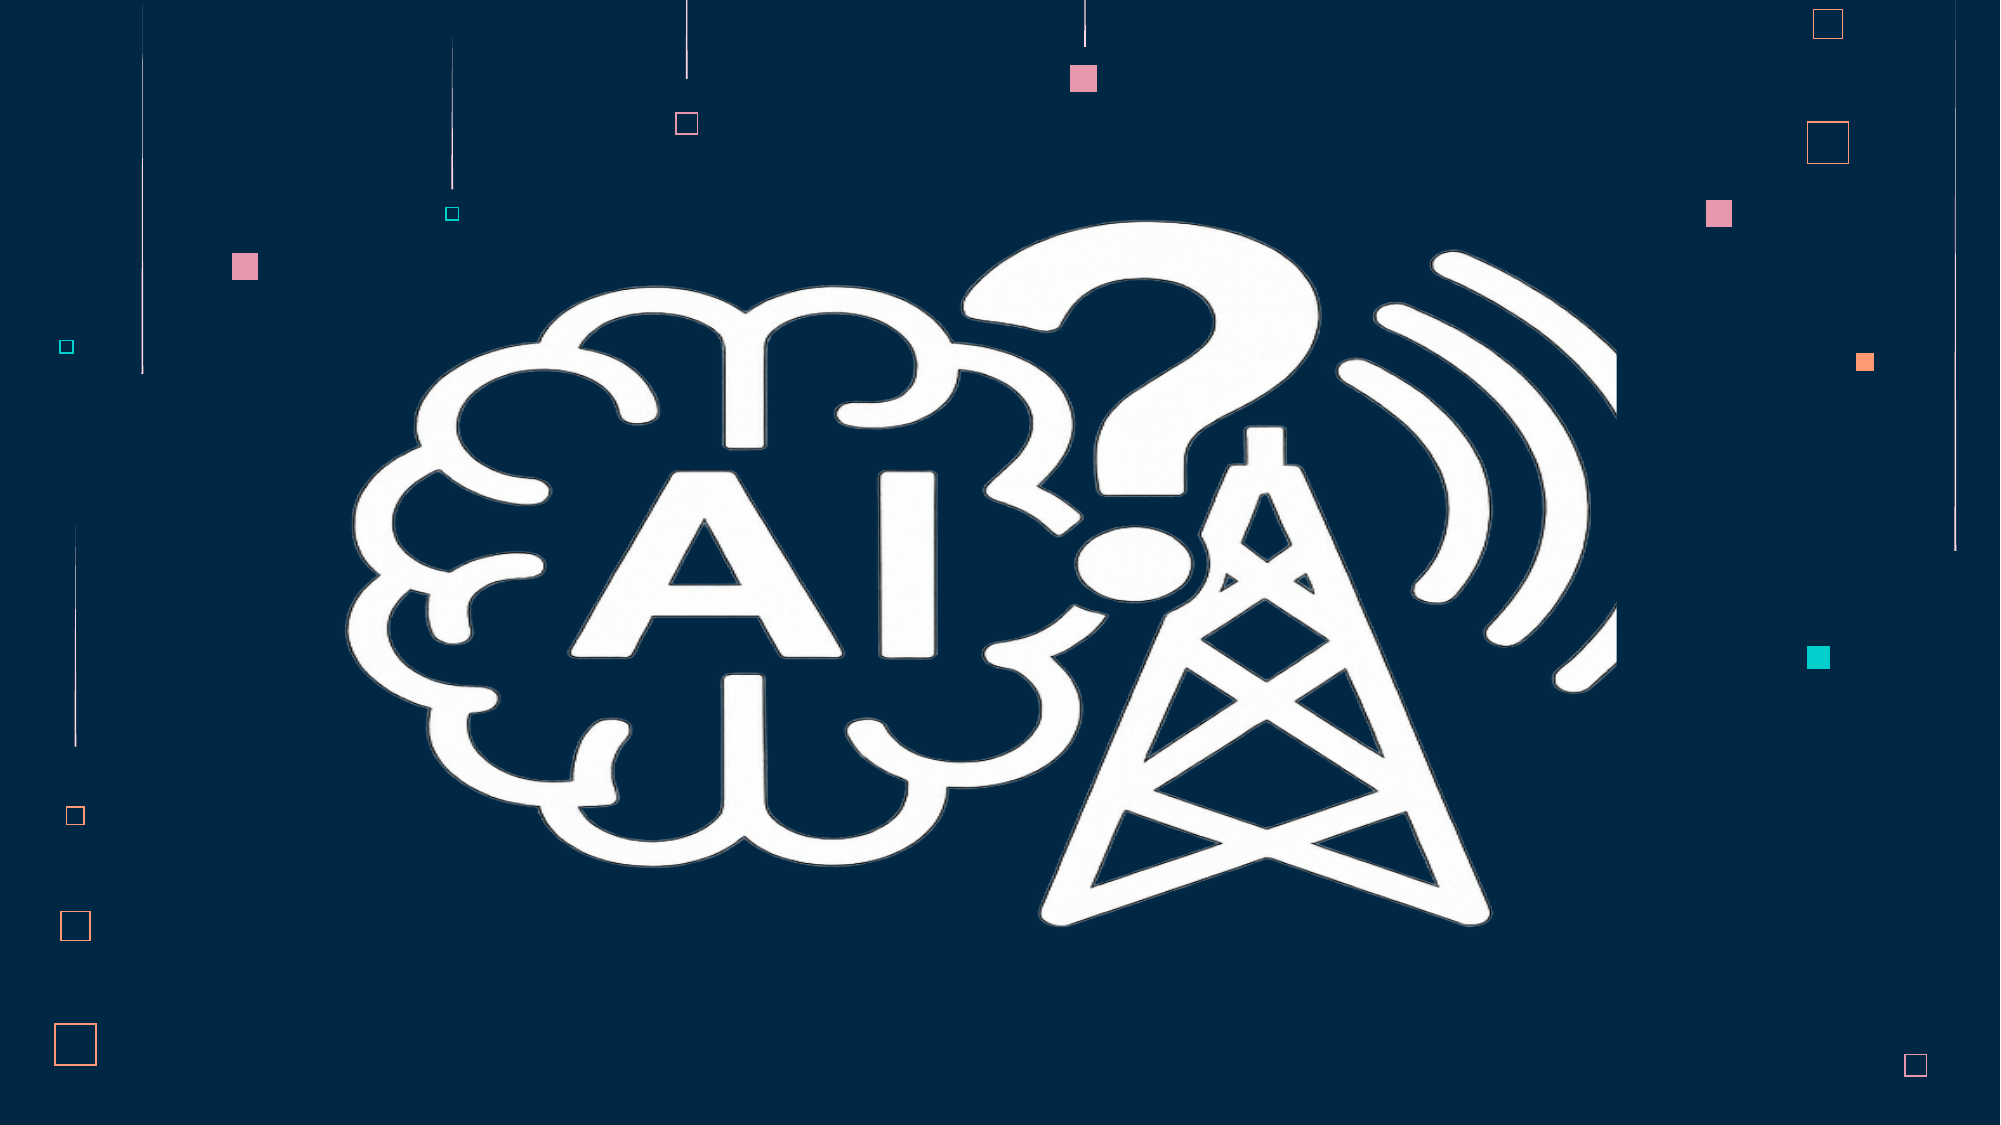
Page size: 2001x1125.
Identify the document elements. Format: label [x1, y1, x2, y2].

picture [0, 123, 1617, 1125]
